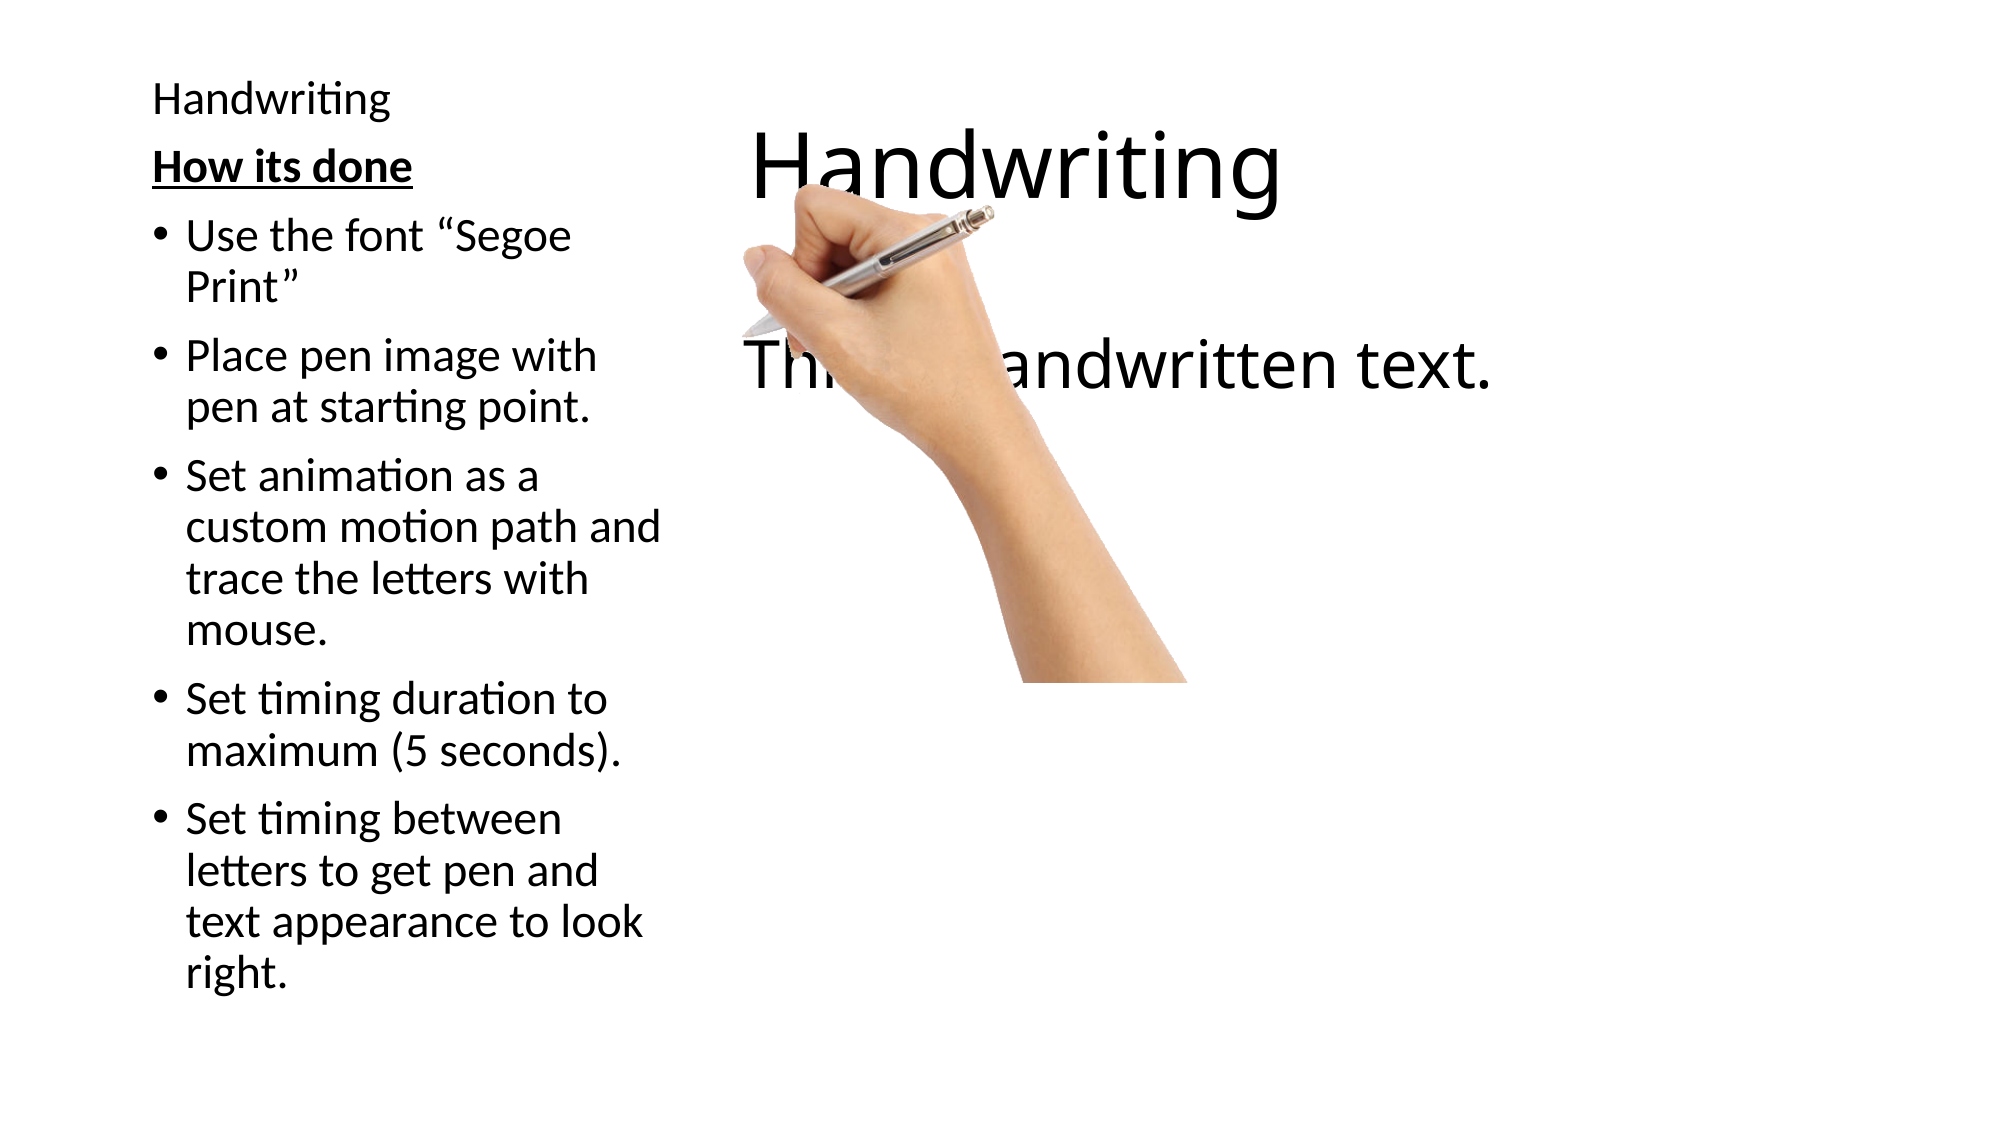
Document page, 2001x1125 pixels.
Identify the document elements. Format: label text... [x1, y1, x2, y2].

picture [650, 138, 1222, 683]
text_box This is handwritten text. [1222, 314, 1863, 410]
title Handwriting [733, 59, 1863, 278]
list Handwriting How its done Use the font “Segoe Print” Place pen image with pen at starting point. Set animation as a custom motion path and trace the letters with mouse. Set timing duration to maximum (5 seconds). Set timing between letters to get pen and text appearance to look right. [137, 65, 694, 1014]
